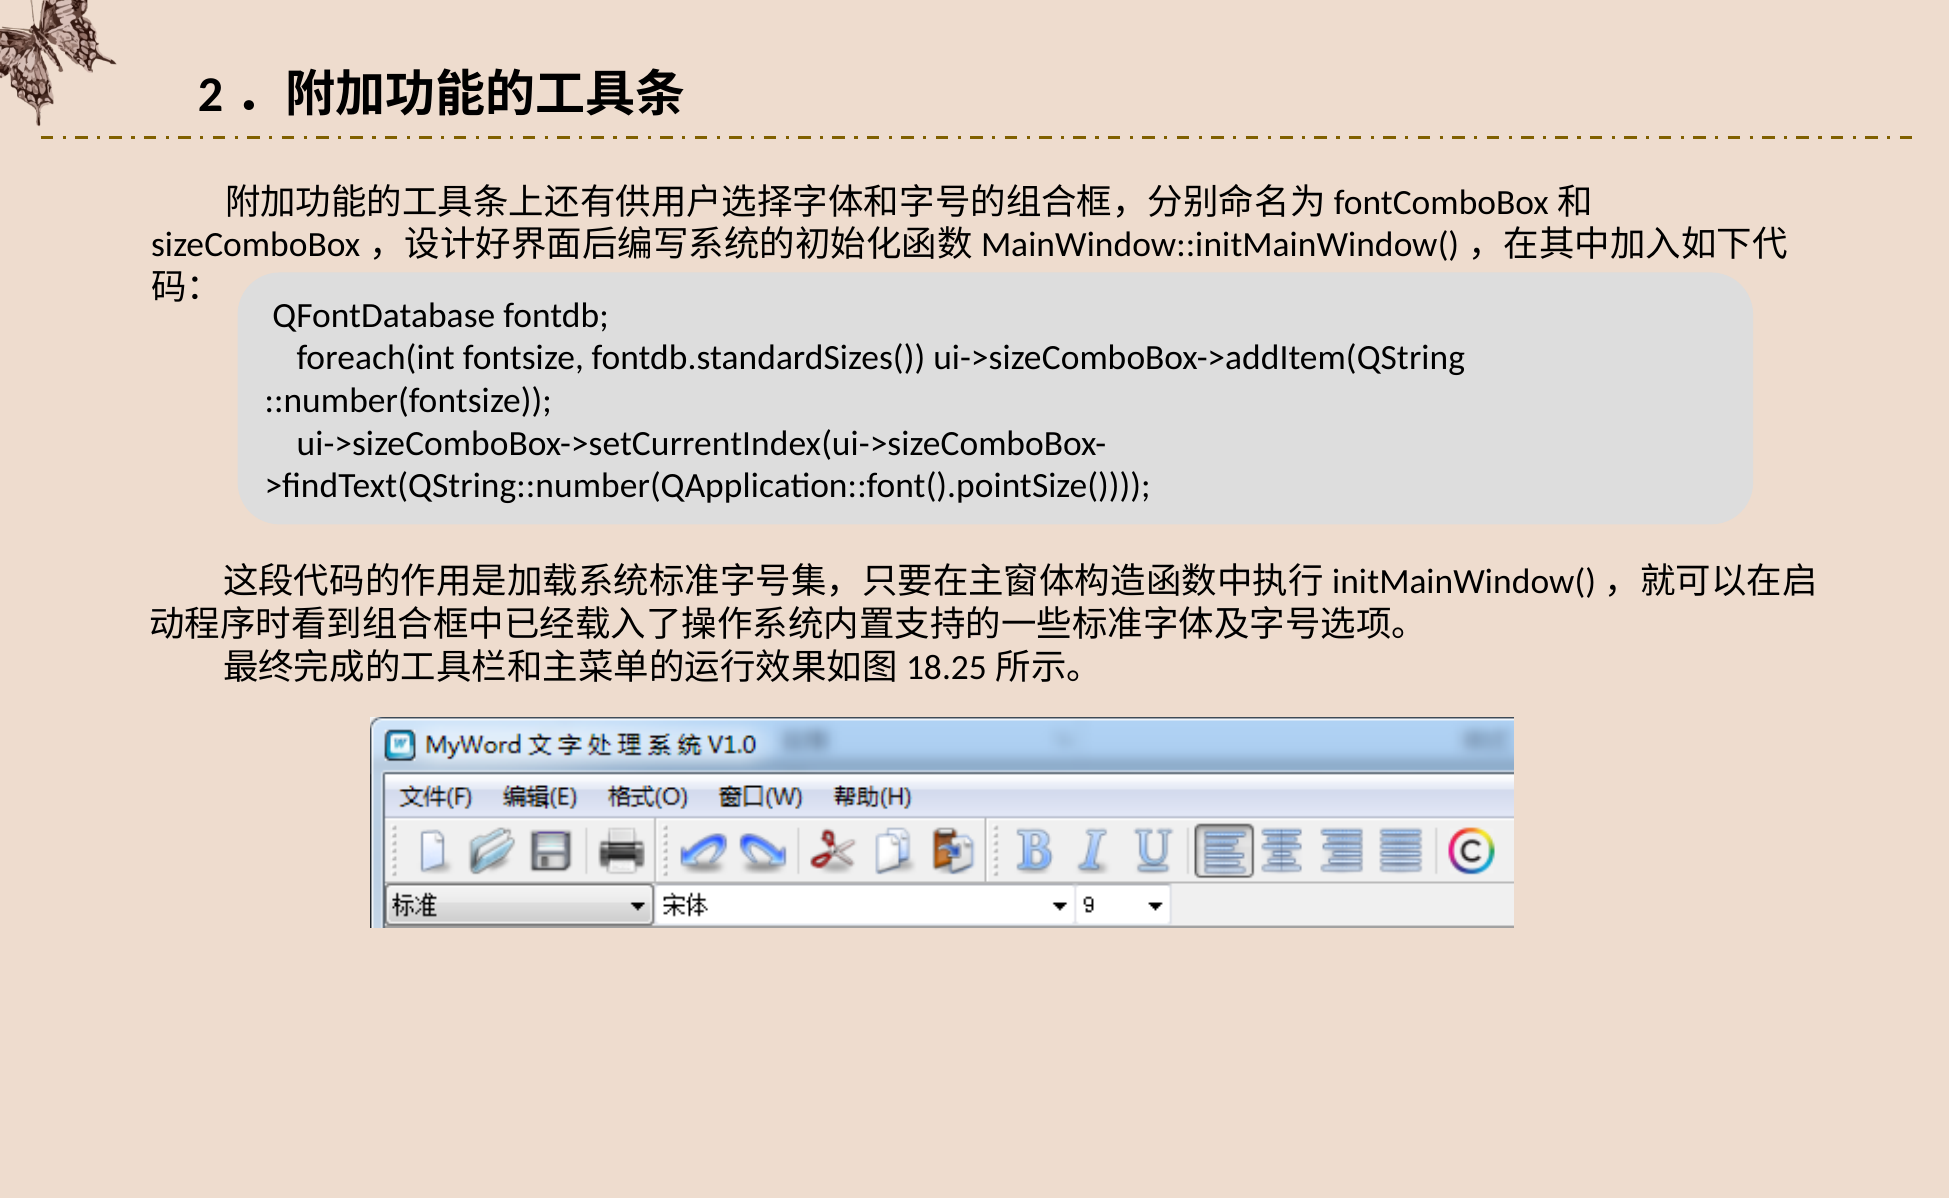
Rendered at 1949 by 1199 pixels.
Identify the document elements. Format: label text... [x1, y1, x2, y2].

text_box 2．附加功能的工具条 [183, 53, 700, 129]
text_box QFontDatabase fontdb; foreach(int fontsize, fontdb.standardSizes()) ui->sizeComboBox->addItem(QString ::number(fontsize)); ui->sizeComboBox->setCurrentIndex(ui->sizeComboBox->findText(QString::number(QApplication::font().pointSize()))); [237, 272, 1754, 525]
picture [370, 717, 1514, 928]
text_box 附加功能的工具条上还有供用户选择字体和字号的组合框，分别命名为fontComboBox和sizeComboBox，设计好界面后编写系统的初始化函数MainWindow::initMainWindow()，在其中加入如下代码： [136, 171, 1818, 314]
text_box 这段代码的作用是加载系统标准字号集，只要在主窗体构造函数中执行initMainWindow()，就可以在启动程序时看到组合框中已经载入了操作系统内置支持的一些标准字体及字号选项。 最终完成的工具栏和主菜单的运行效果如图18.25所示。 [134, 551, 1857, 694]
picture [0, 0, 142, 138]
